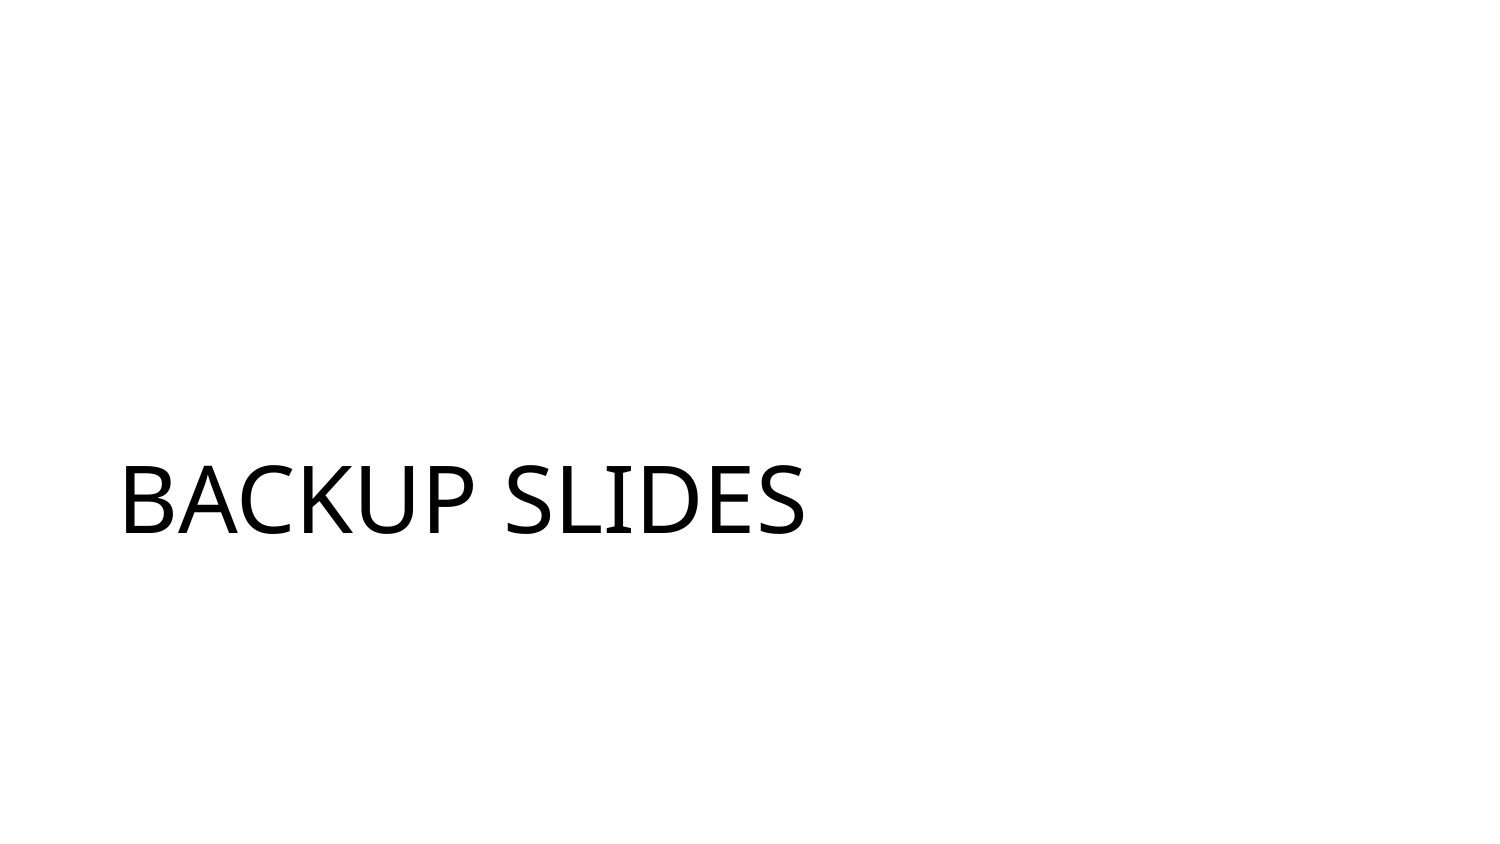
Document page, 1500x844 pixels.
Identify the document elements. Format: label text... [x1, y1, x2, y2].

title BACKUP SLIDES [102, 210, 1397, 562]
